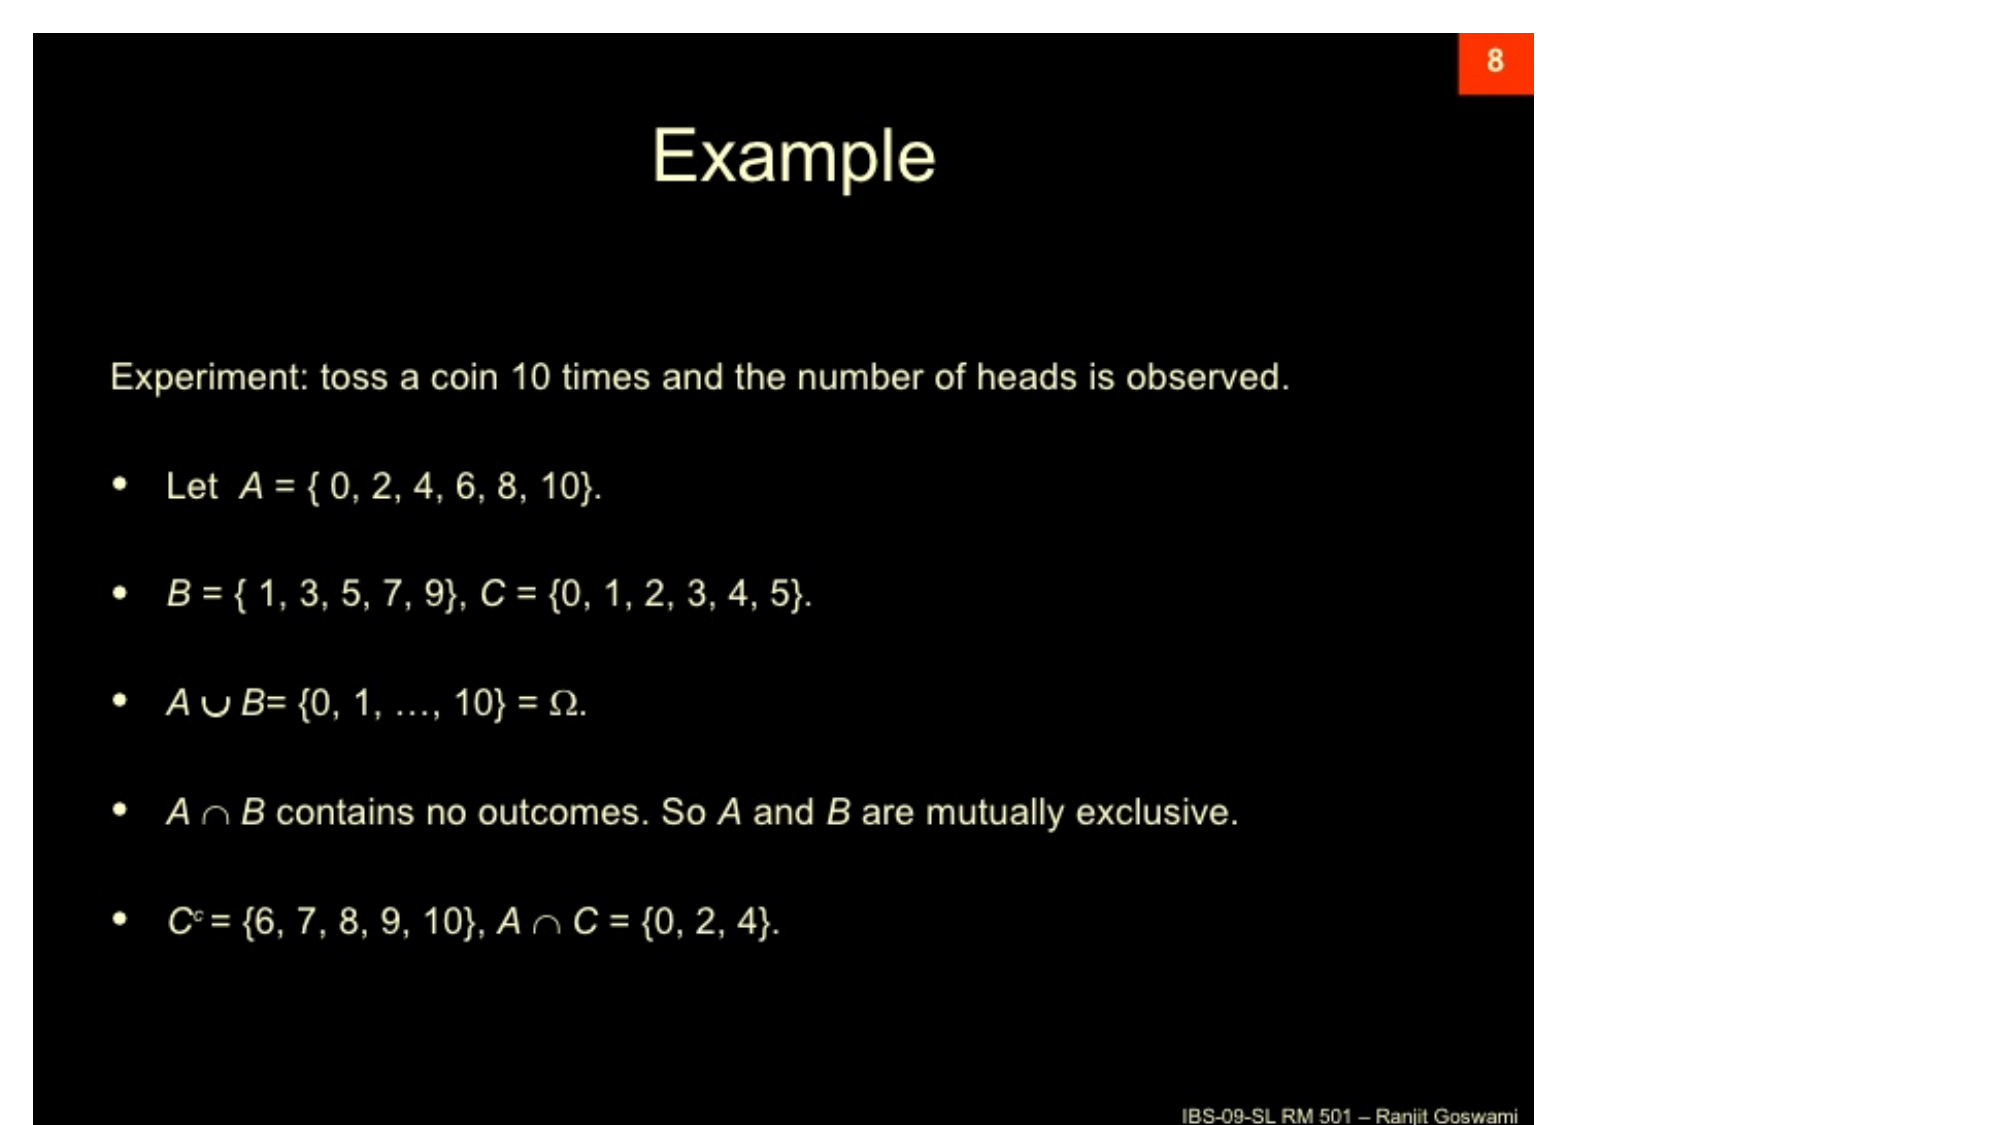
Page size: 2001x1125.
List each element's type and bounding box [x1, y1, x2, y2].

picture [33, 33, 1534, 1125]
